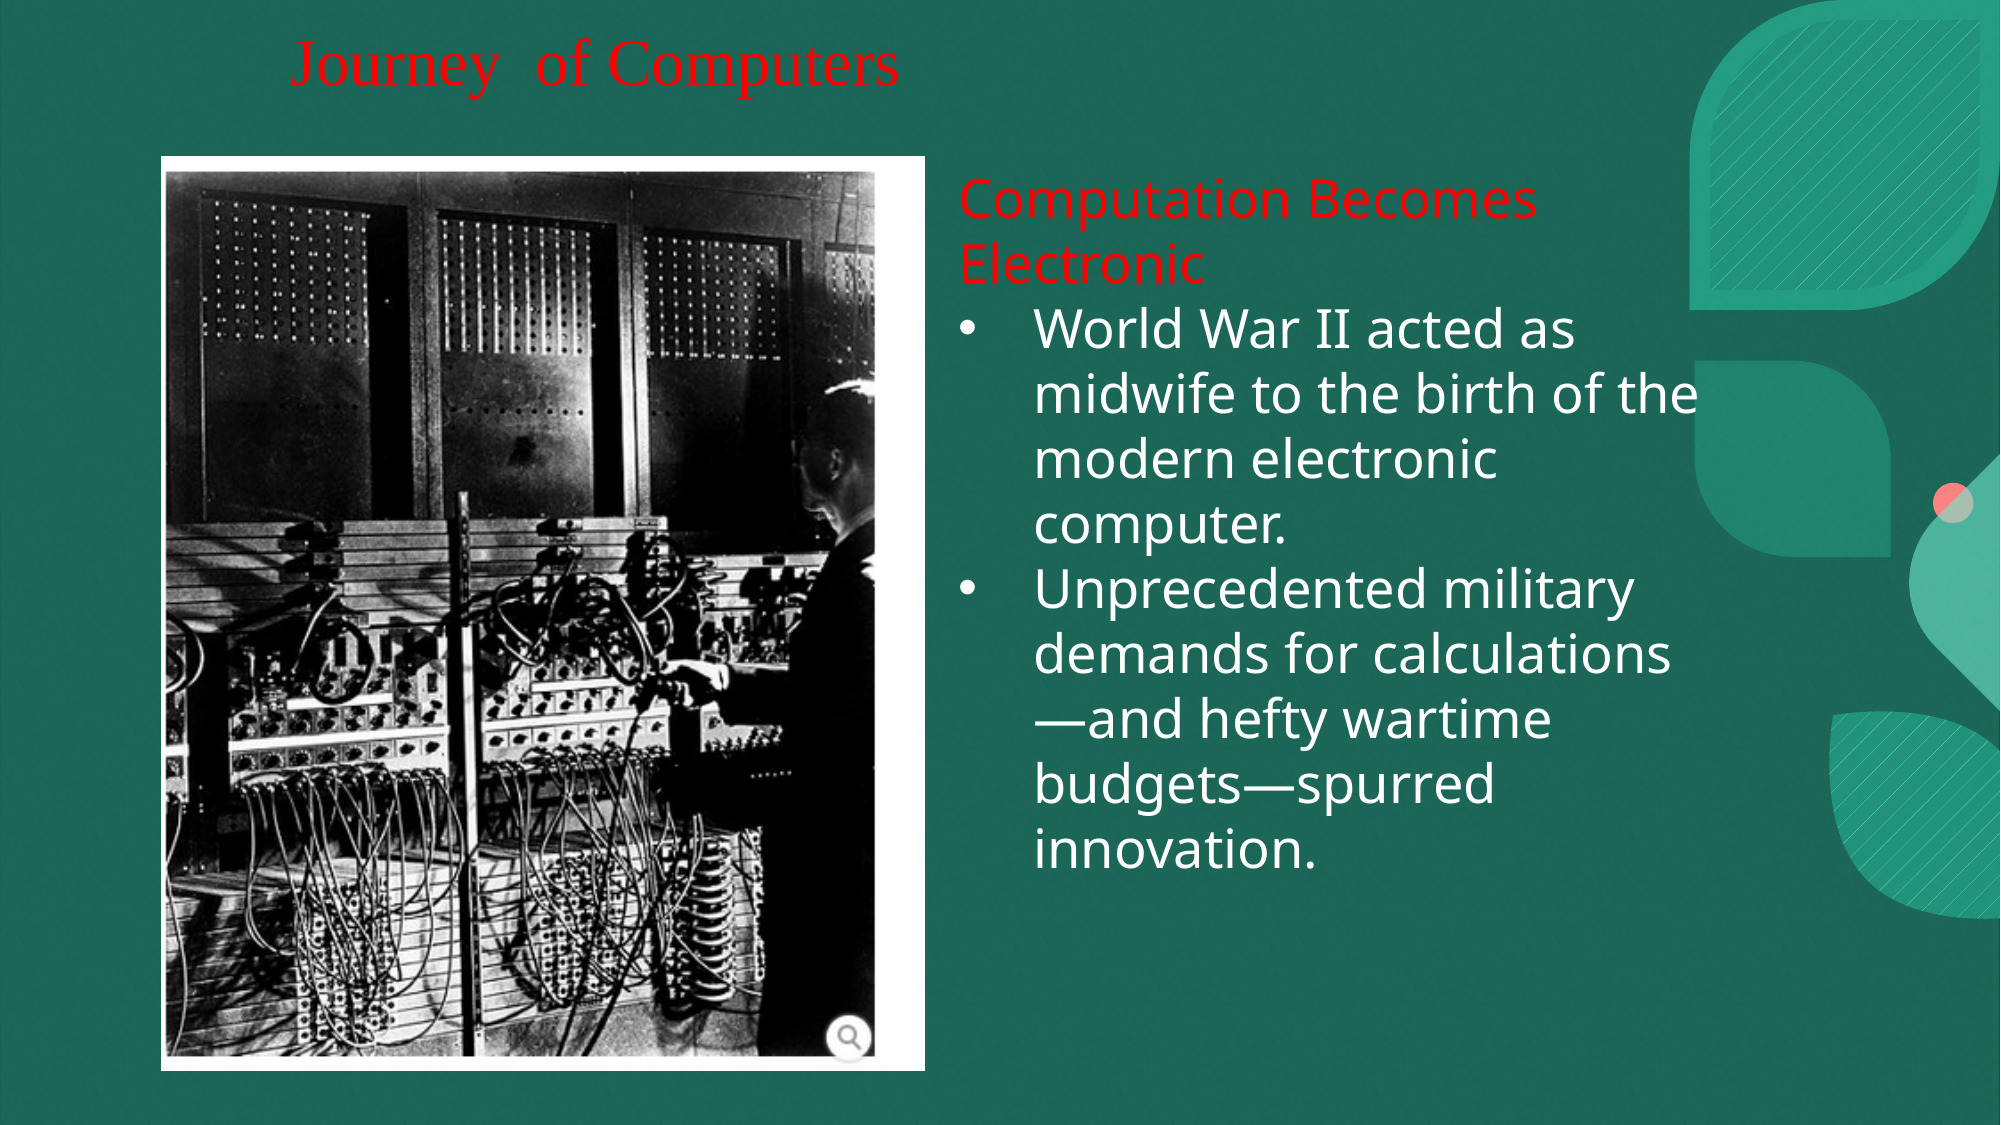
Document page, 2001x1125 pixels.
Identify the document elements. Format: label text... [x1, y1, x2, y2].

text_box Computation Becomes Electronic World War II acted as midwife to the birth of the modern electronic computer. Unprecedented military demands for calculations—and hefty wartime budgets—spurred innovation. [943, 156, 1725, 952]
list Journey of Computers [275, 24, 1713, 157]
picture [161, 156, 925, 1071]
